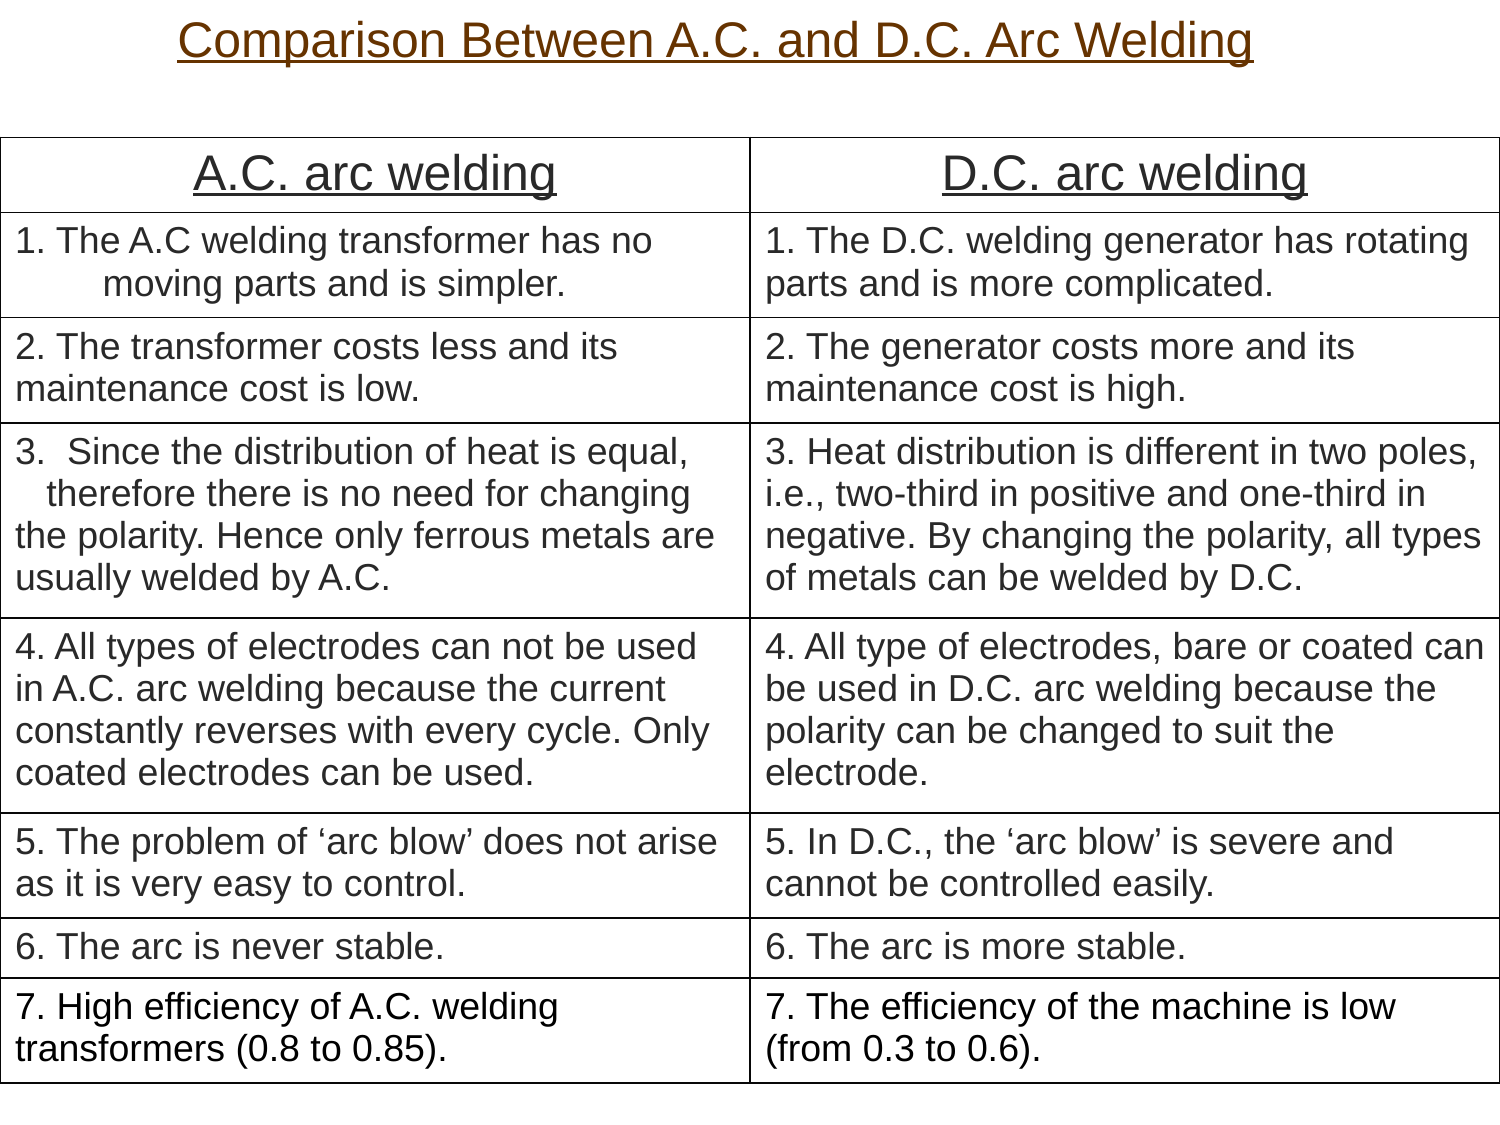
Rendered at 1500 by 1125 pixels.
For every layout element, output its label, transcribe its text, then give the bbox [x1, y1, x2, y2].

table_cell 5. The problem of ‘arc blow’ does not arise as it is very easy to control. [1, 814, 749, 917]
table_cell 3. Since the distribution of heat is equal, therefore there is no need for changing the polarity. Hence only ferrous metals are usually welded by A.C. [1, 424, 749, 617]
table_cell 4. All type of electrodes, bare or coated can be used in D.C. arc welding because the polarity can be changed to suit the electrode. [751, 619, 1499, 812]
table_cell 2. The generator costs more and its maintenance cost is high. [751, 318, 1499, 422]
table_cell 5. In D.C., the ‘arc blow’ is severe and cannot be controlled easily. [751, 814, 1499, 917]
table_cell 7. The efficiency of the machine is low (from 0.3 to 0.6). [751, 979, 1499, 1082]
table_header A.C. arc welding [1, 138, 749, 212]
table_cell 4. All types of electrodes can not be used in A.C. arc welding because the current constantly reverses with every cycle. Only coated electrodes can be used. [1, 619, 749, 812]
table_header D.C. arc welding [751, 138, 1499, 212]
table_cell 1. The D.C. welding generator has rotating parts and is more complicated. [751, 213, 1499, 317]
table_cell 1. The A.C welding transformer has no moving parts and is simpler. [1, 213, 749, 317]
table_cell 2. The transformer costs less and its maintenance cost is low. [1, 318, 749, 422]
text_box Comparison Between A.C. and D.C. Arc Welding [162, 0, 1375, 75]
table_cell 3. Heat distribution is different in two poles, i.e., two-third in positive and one-third in negative. By changing the polarity, all types of metals can be welded by D.C. [751, 424, 1499, 617]
table_cell 6. The arc is never stable. [1, 919, 749, 977]
table_cell 6. The arc is more stable. [751, 919, 1499, 977]
table_cell 7. High efficiency of A.C. welding transformers (0.8 to 0.85). [1, 979, 749, 1082]
